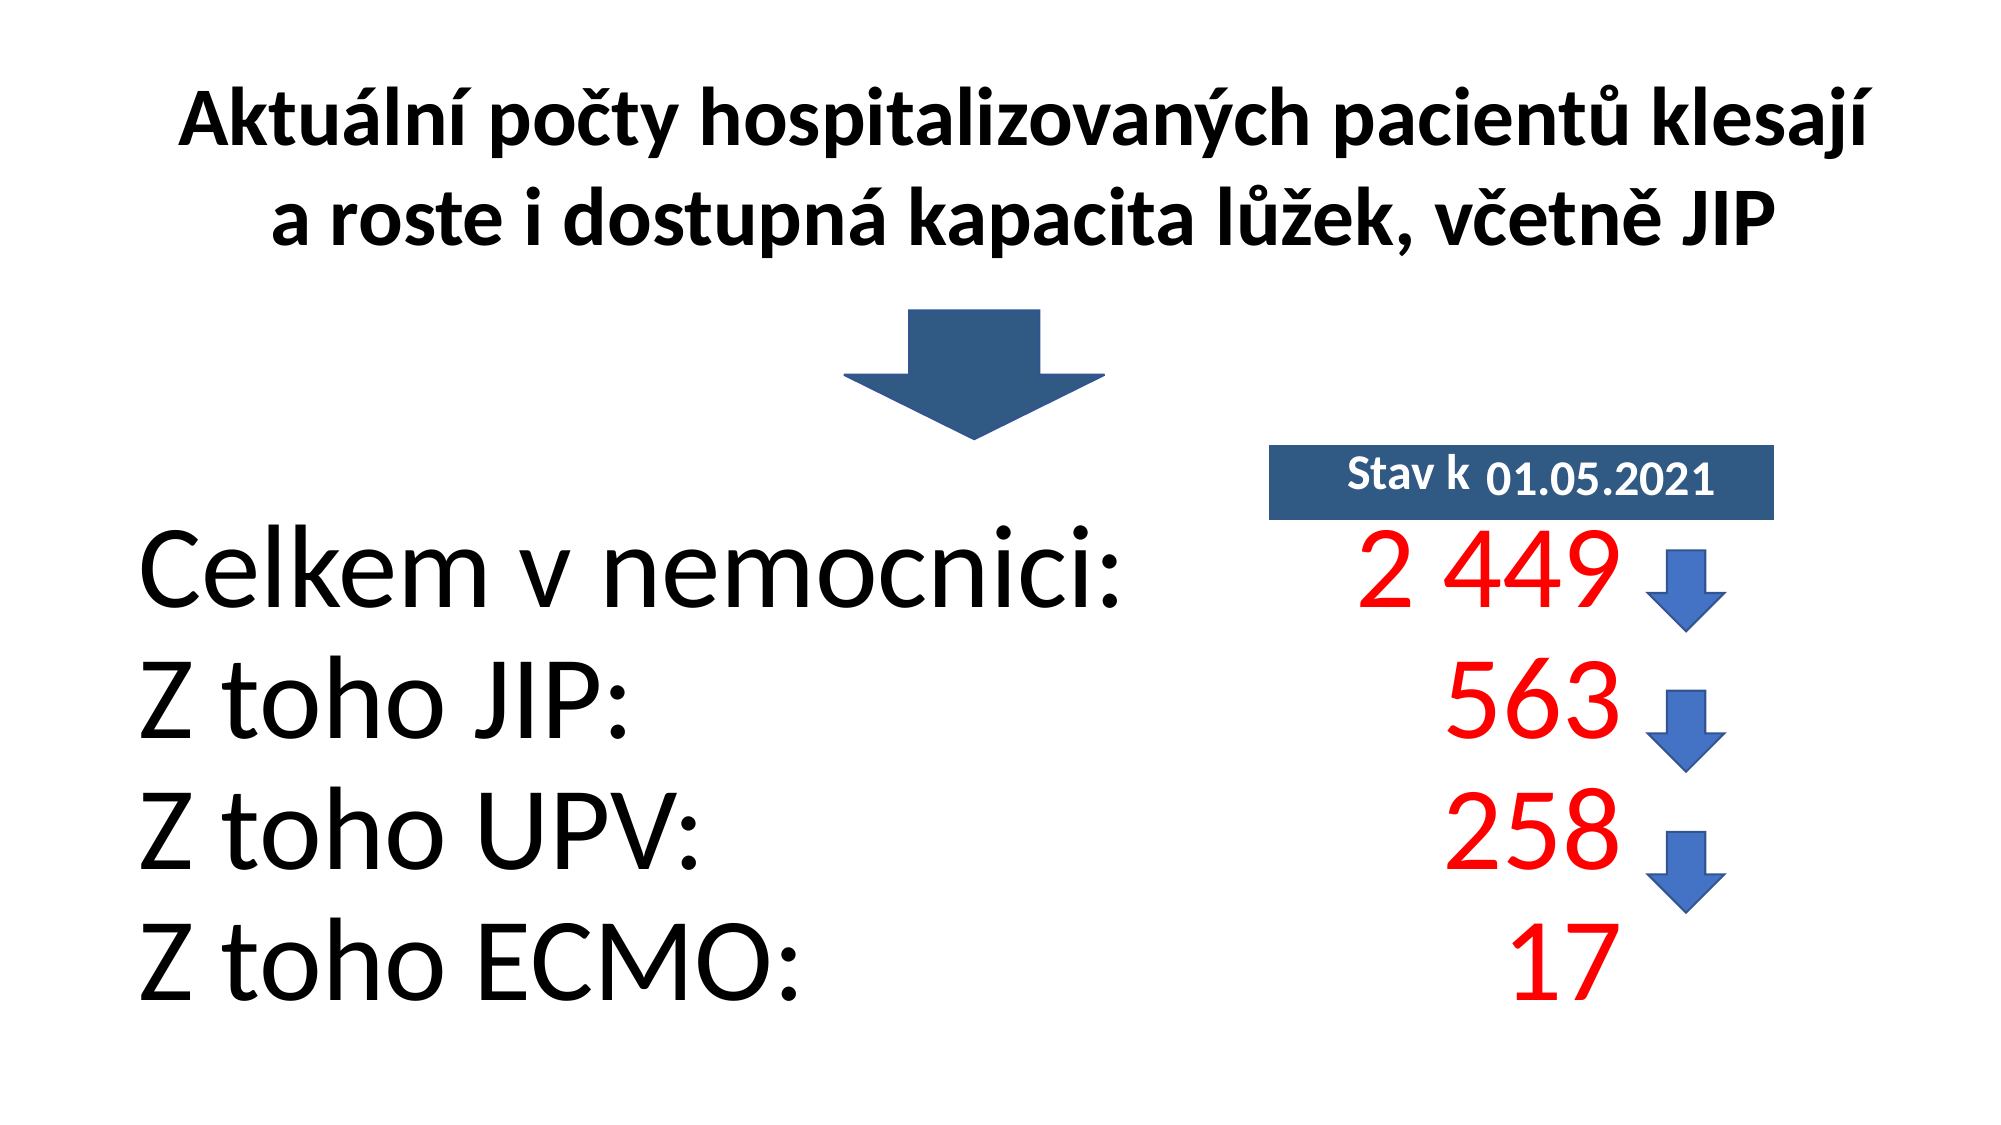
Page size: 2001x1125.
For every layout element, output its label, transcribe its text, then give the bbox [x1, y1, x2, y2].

table_header 01.05.2021 [1486, 445, 1774, 520]
table_cell Z toho JIP: [137, 638, 1314, 769]
table_header 2 449 [1314, 520, 1624, 638]
table_cell Z toho ECMO: [137, 899, 1314, 1030]
text_box [1645, 689, 1727, 774]
table_cell Z toho UPV: [137, 769, 1314, 899]
text_box [843, 309, 1106, 441]
text_box [1645, 830, 1727, 915]
table_cell 563 [1314, 638, 1624, 769]
table_cell 258 [1314, 769, 1624, 899]
text_box [1645, 549, 1727, 633]
table_header Stav k [1269, 445, 1486, 520]
text_box Aktuální počty hospitalizovaných pacientů klesají a roste i dostupná kapacita lůžek, včetně JIP [111, 54, 1937, 270]
table_cell 17 [1314, 899, 1624, 1030]
table_header Celkem v nemocnici: [137, 507, 1314, 638]
